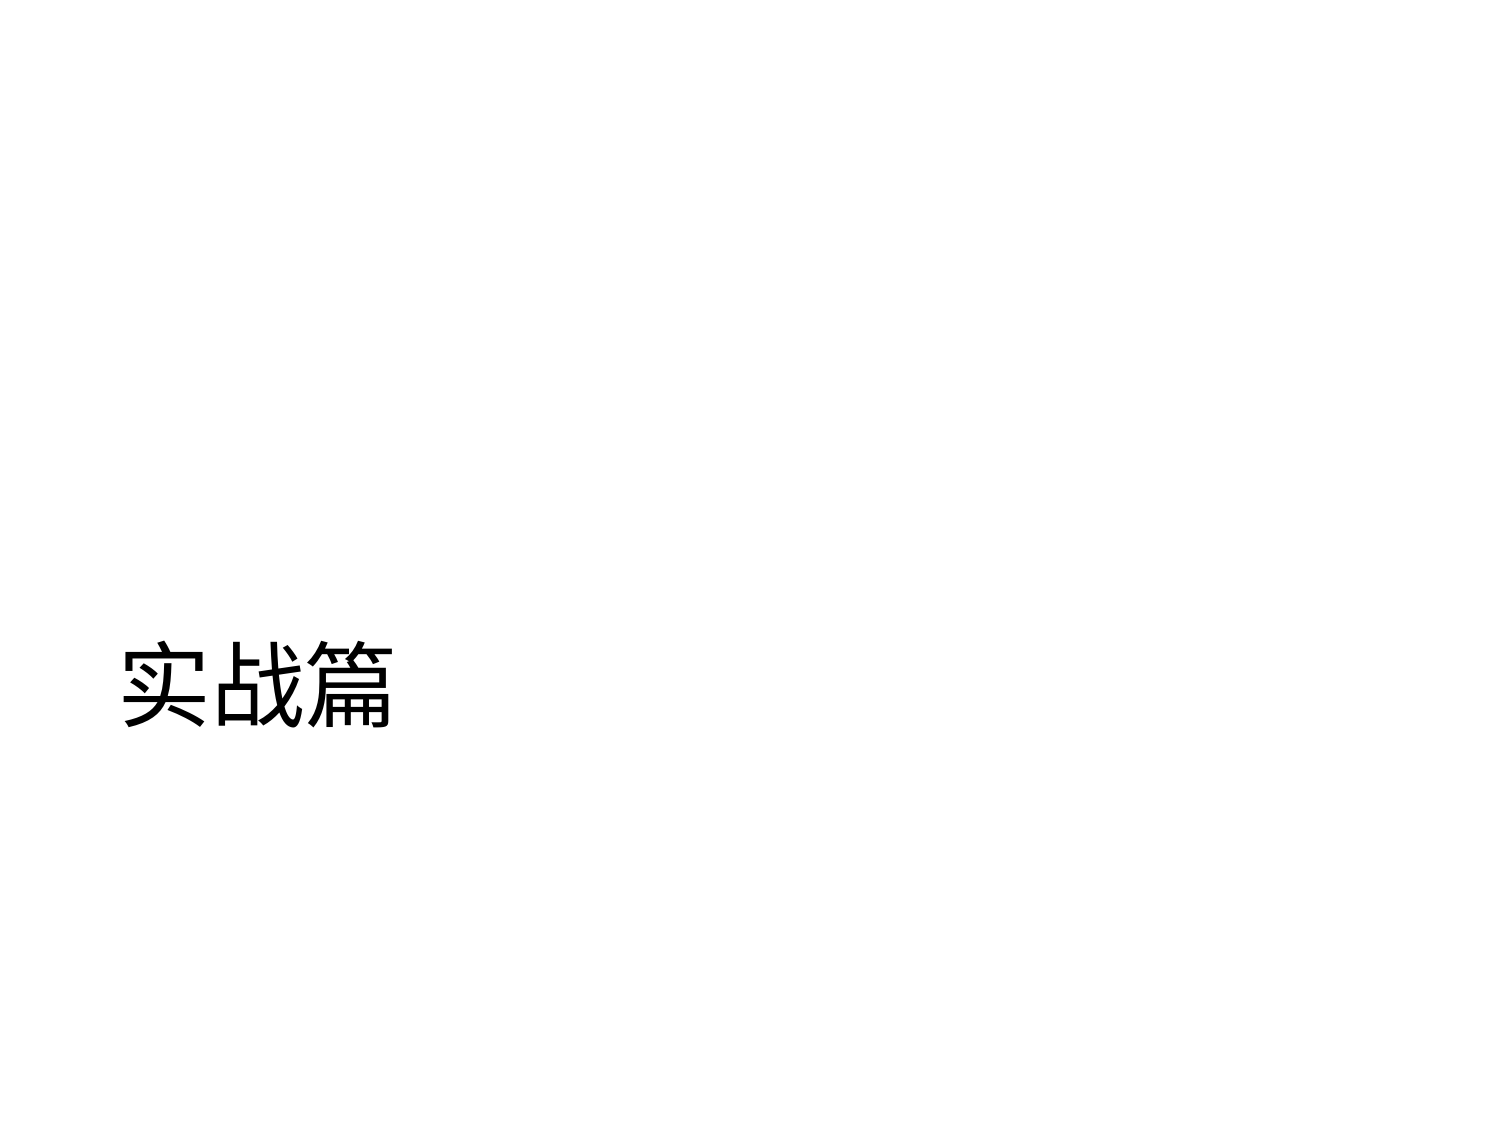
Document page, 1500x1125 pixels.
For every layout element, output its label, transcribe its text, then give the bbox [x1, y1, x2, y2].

title 实战篇 [102, 280, 1397, 749]
